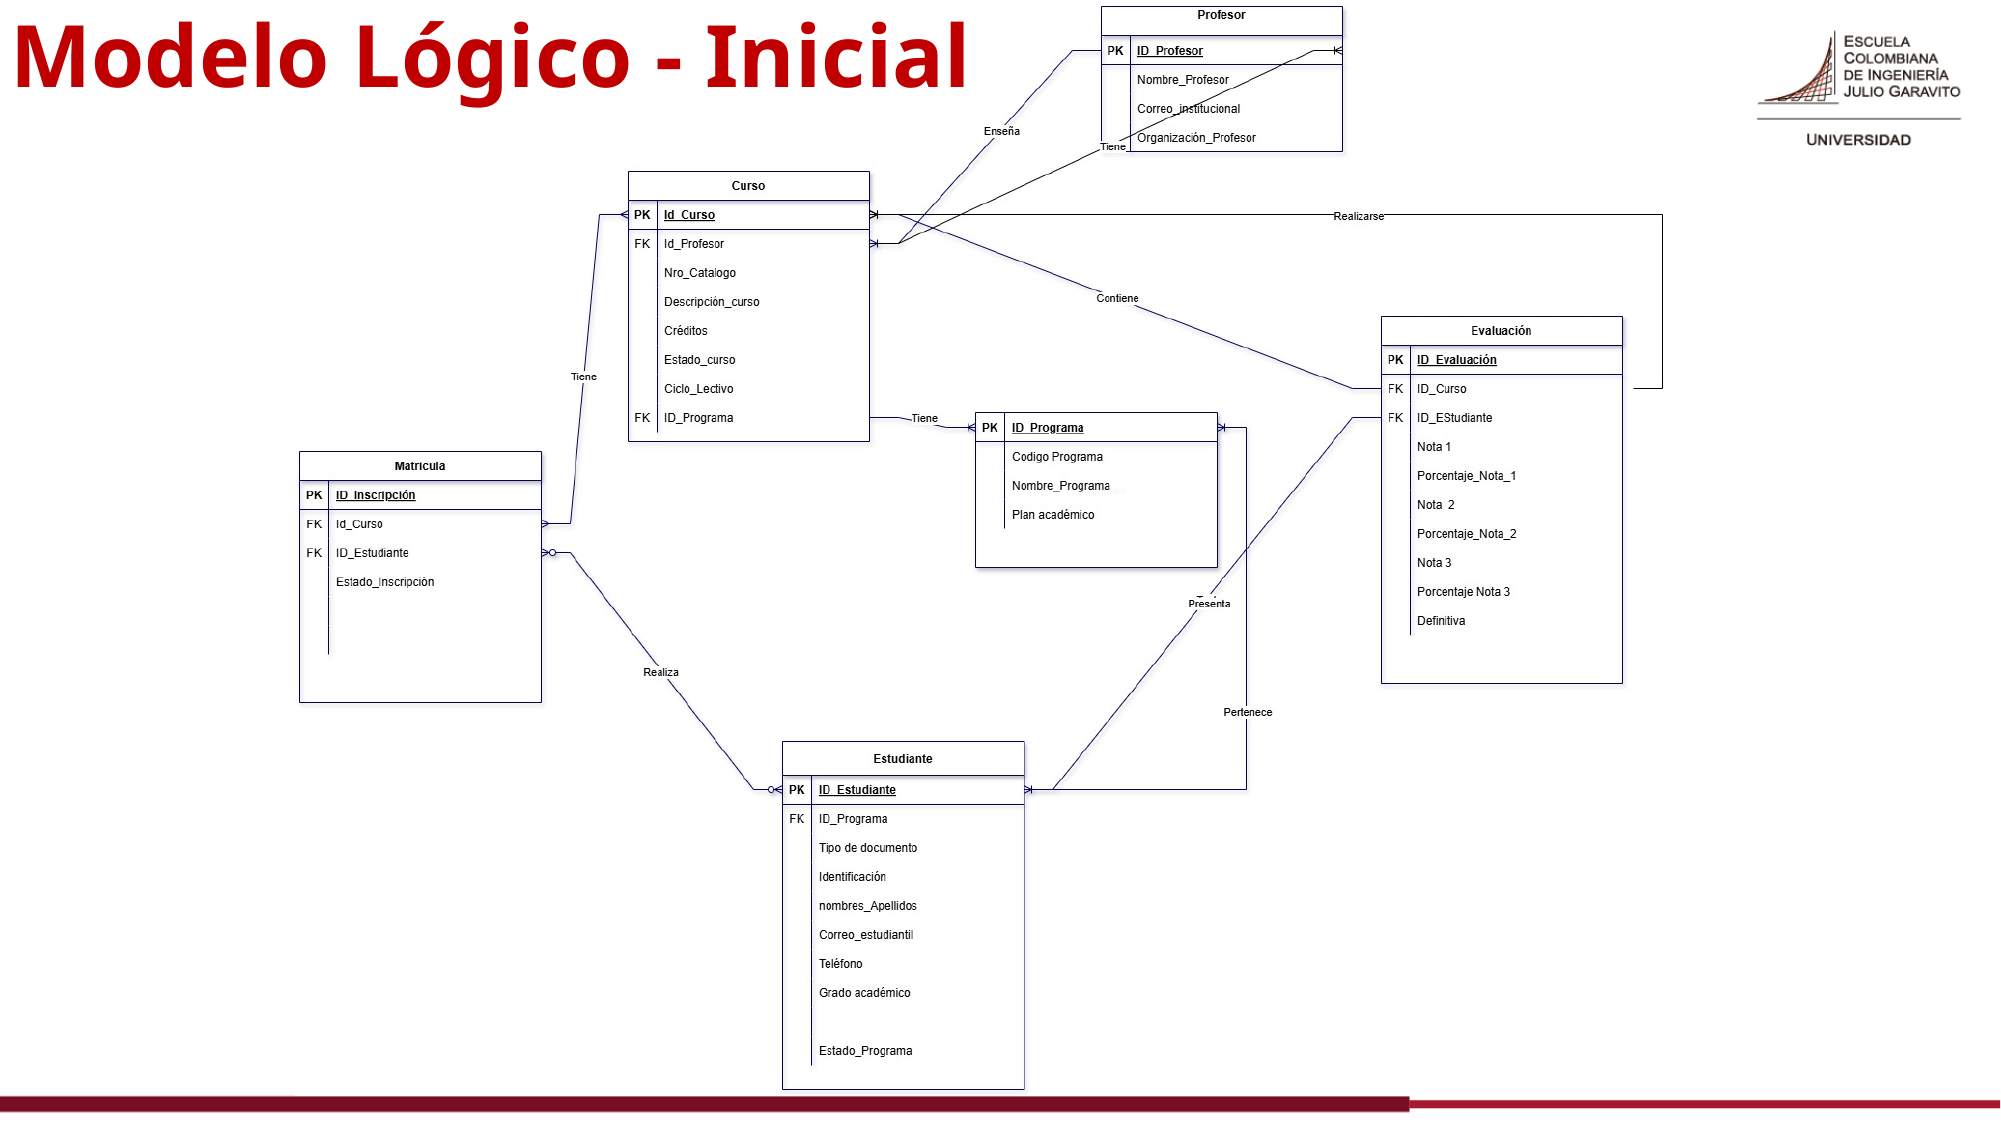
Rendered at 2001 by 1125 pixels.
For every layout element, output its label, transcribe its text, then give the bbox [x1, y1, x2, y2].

picture [0, 0, 2001, 1125]
text_box Modelo Lógico - Inicial [0, 2, 295, 116]
